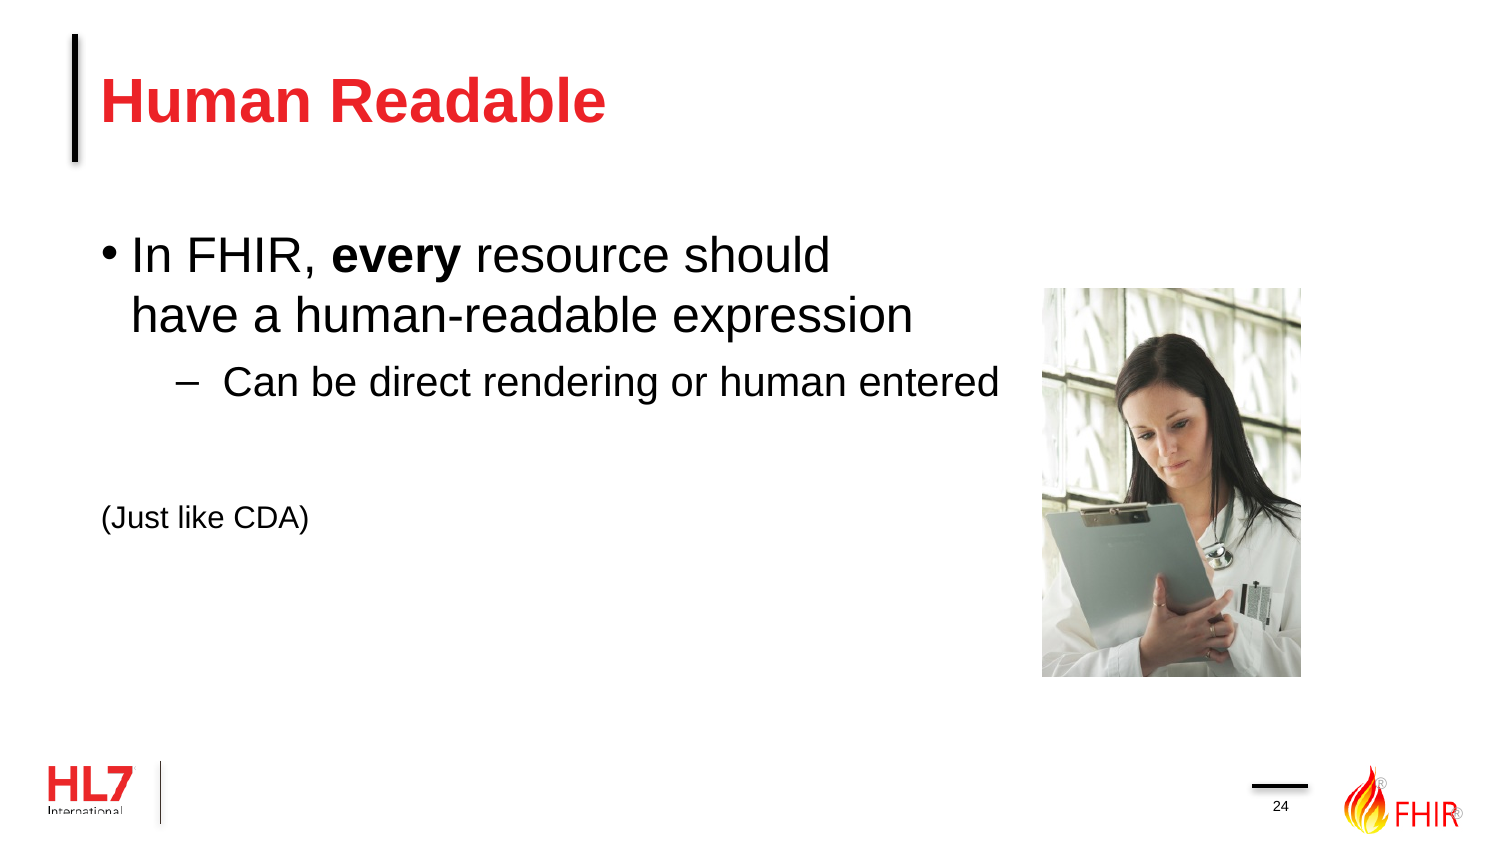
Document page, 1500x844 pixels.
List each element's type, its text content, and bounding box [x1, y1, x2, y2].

picture [1339, 760, 1463, 837]
list In FHIR, every resource should have a human-readable expression Can be direct rendering or human entered (Just like CDA) [100, 222, 1451, 731]
title Human Readable [100, 33, 1451, 163]
picture [1042, 288, 1301, 677]
slide_number 24 [1258, 786, 1304, 814]
